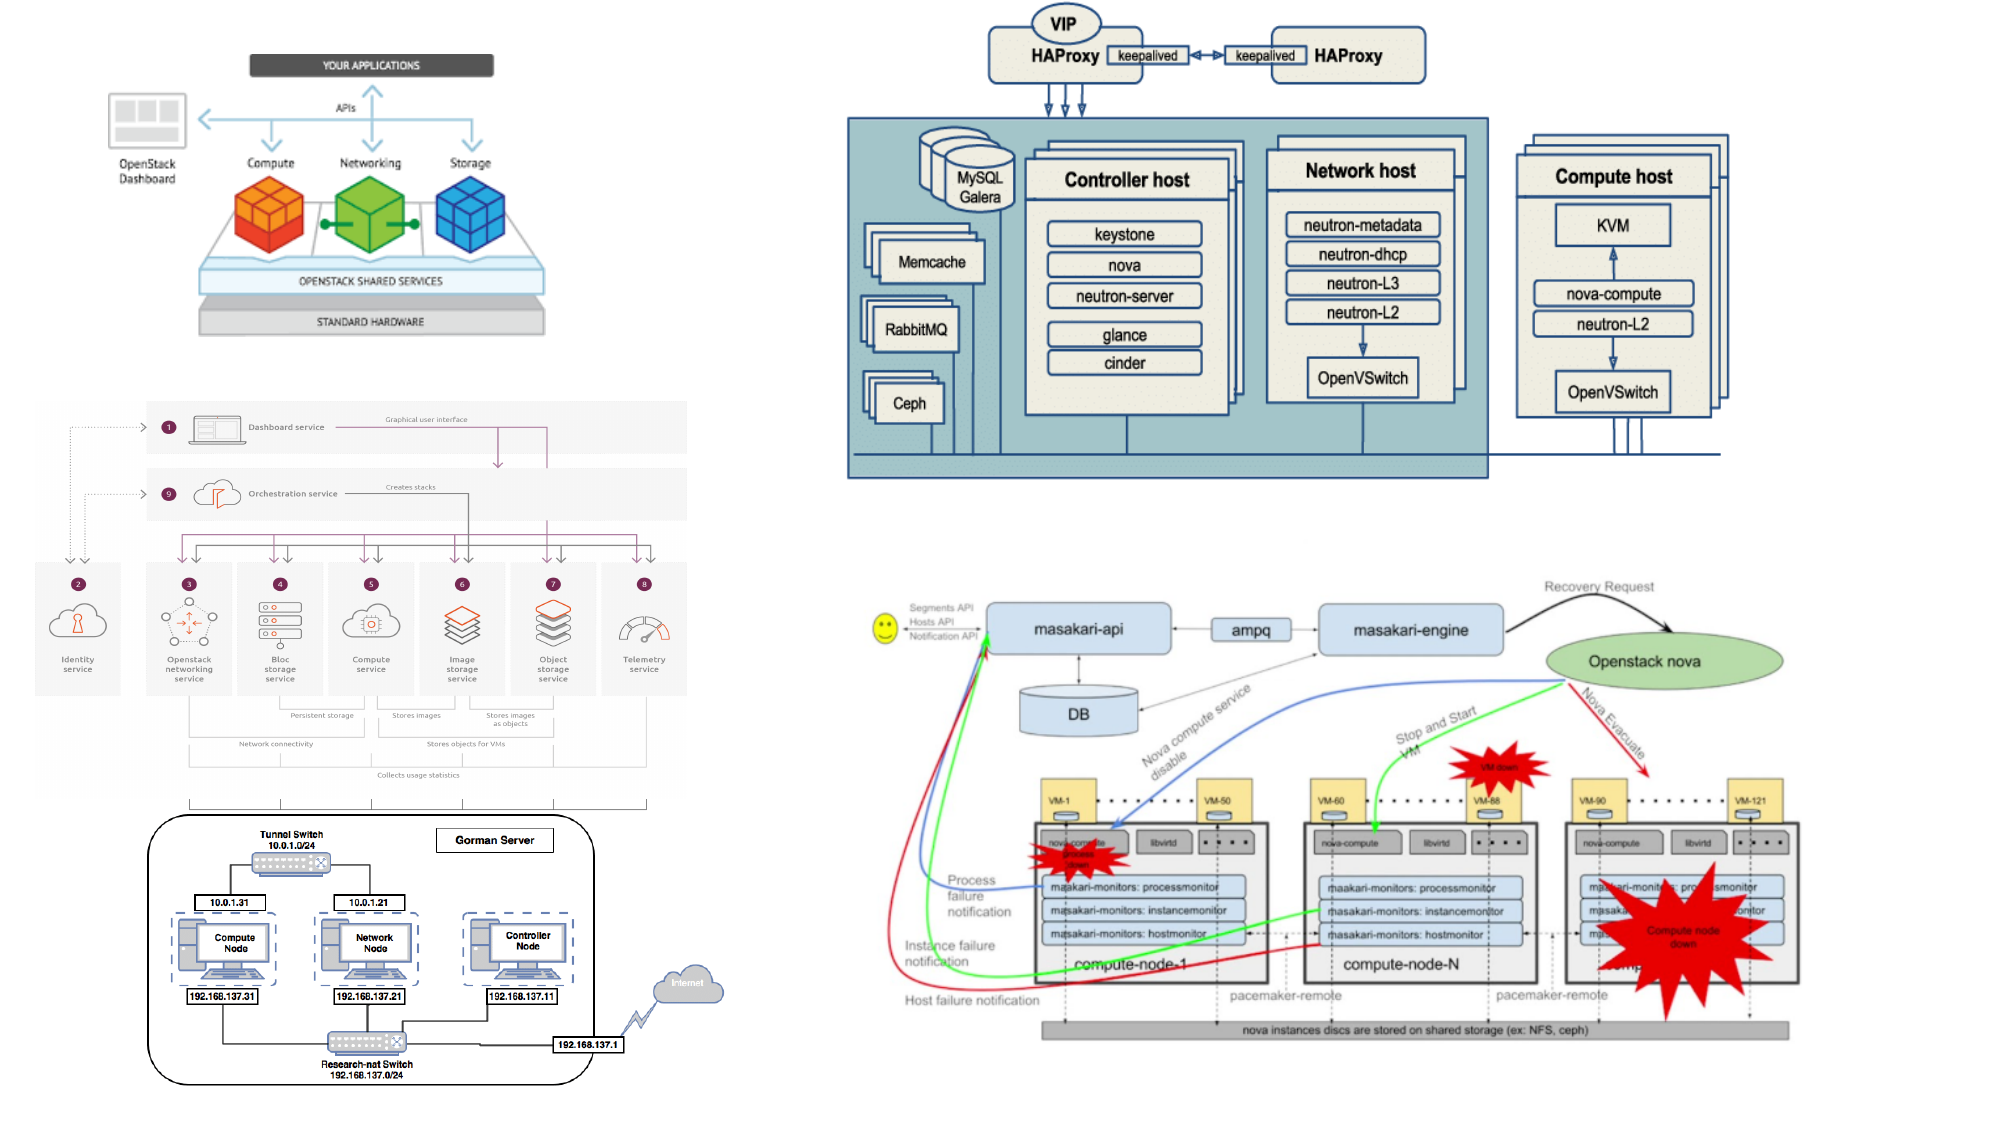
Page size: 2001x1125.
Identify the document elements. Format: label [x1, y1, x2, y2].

picture [108, 54, 546, 337]
picture [34, 401, 687, 799]
picture [146, 814, 725, 1086]
list [34, 799, 687, 845]
picture [836, 0, 1855, 1060]
